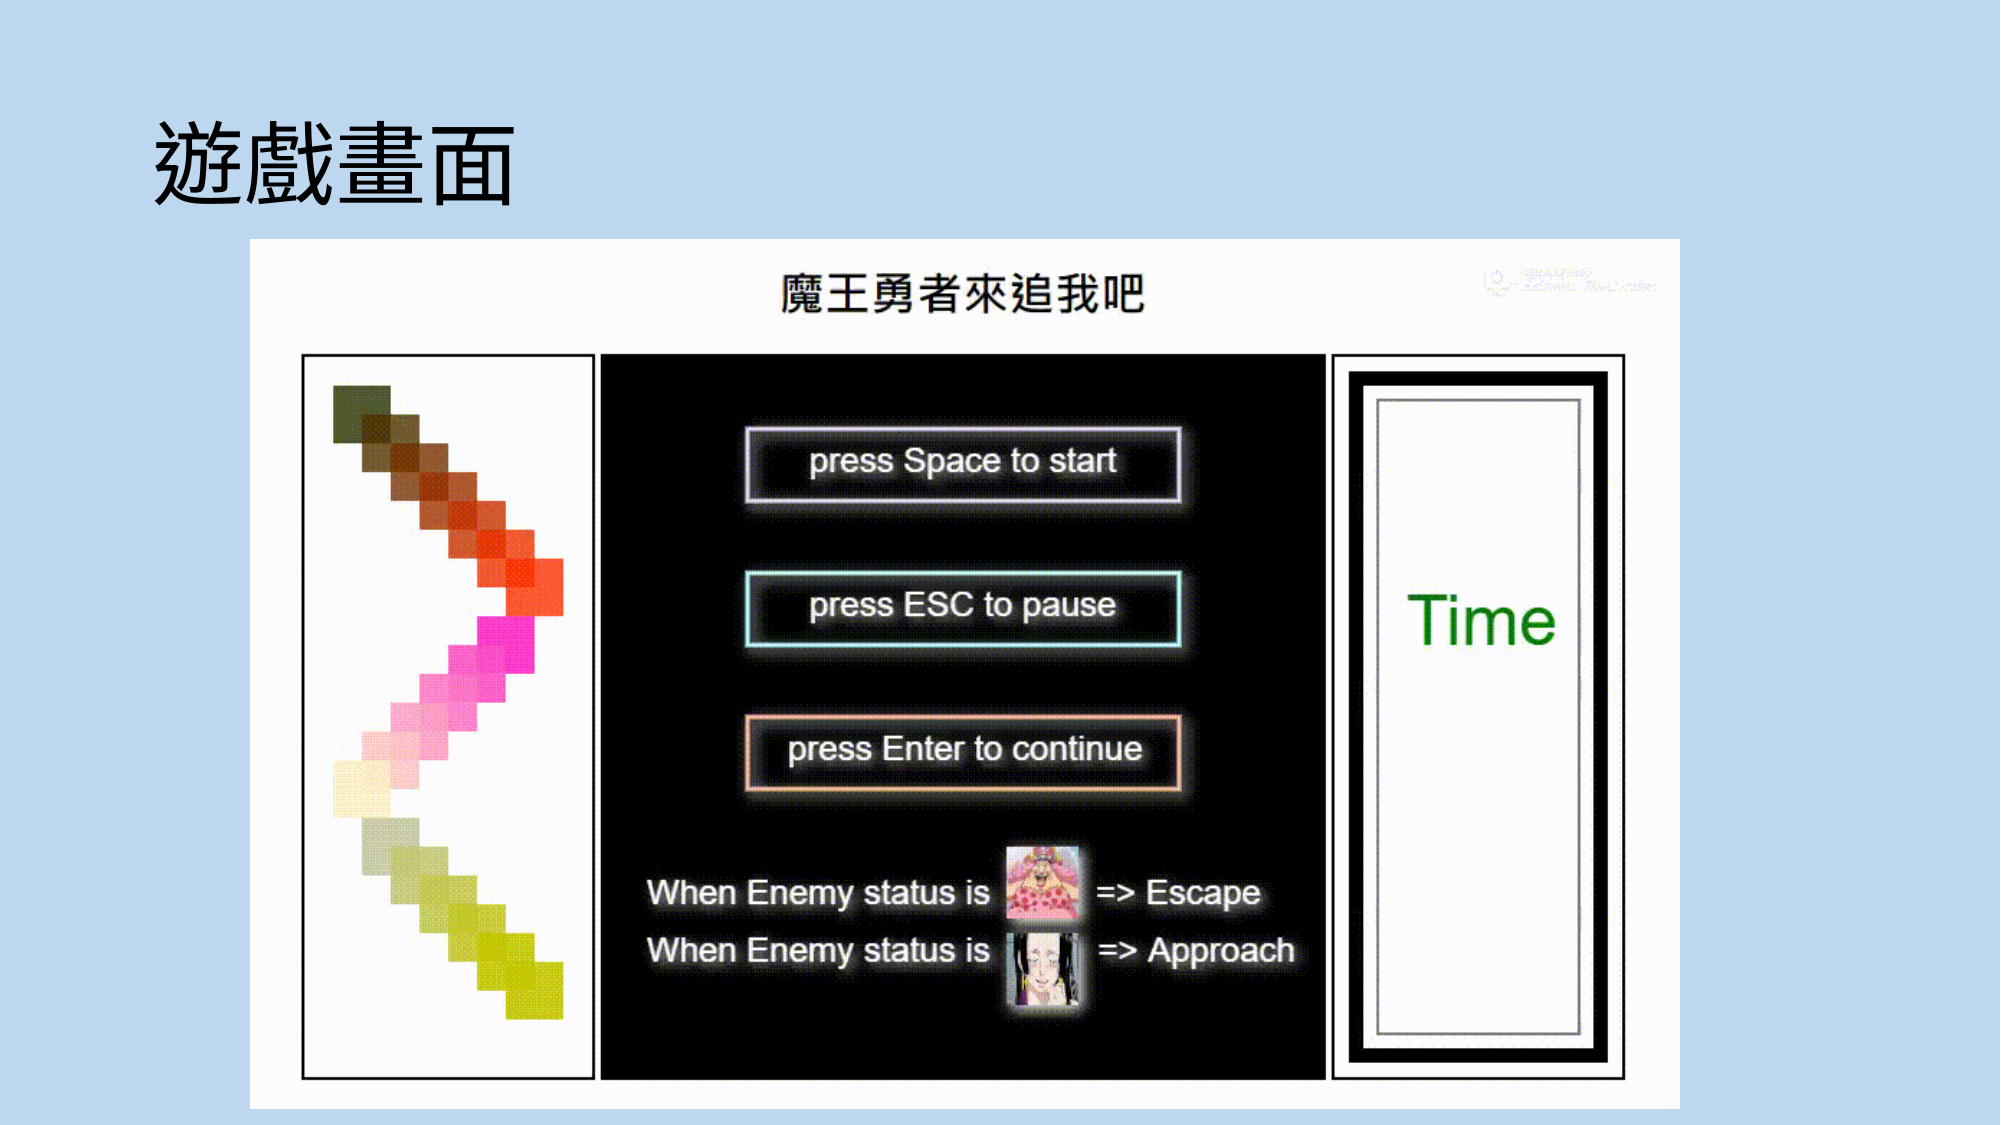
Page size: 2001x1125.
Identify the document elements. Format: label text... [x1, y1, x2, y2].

picture [250, 239, 1680, 1109]
title 遊戲畫面 [137, 59, 1863, 278]
